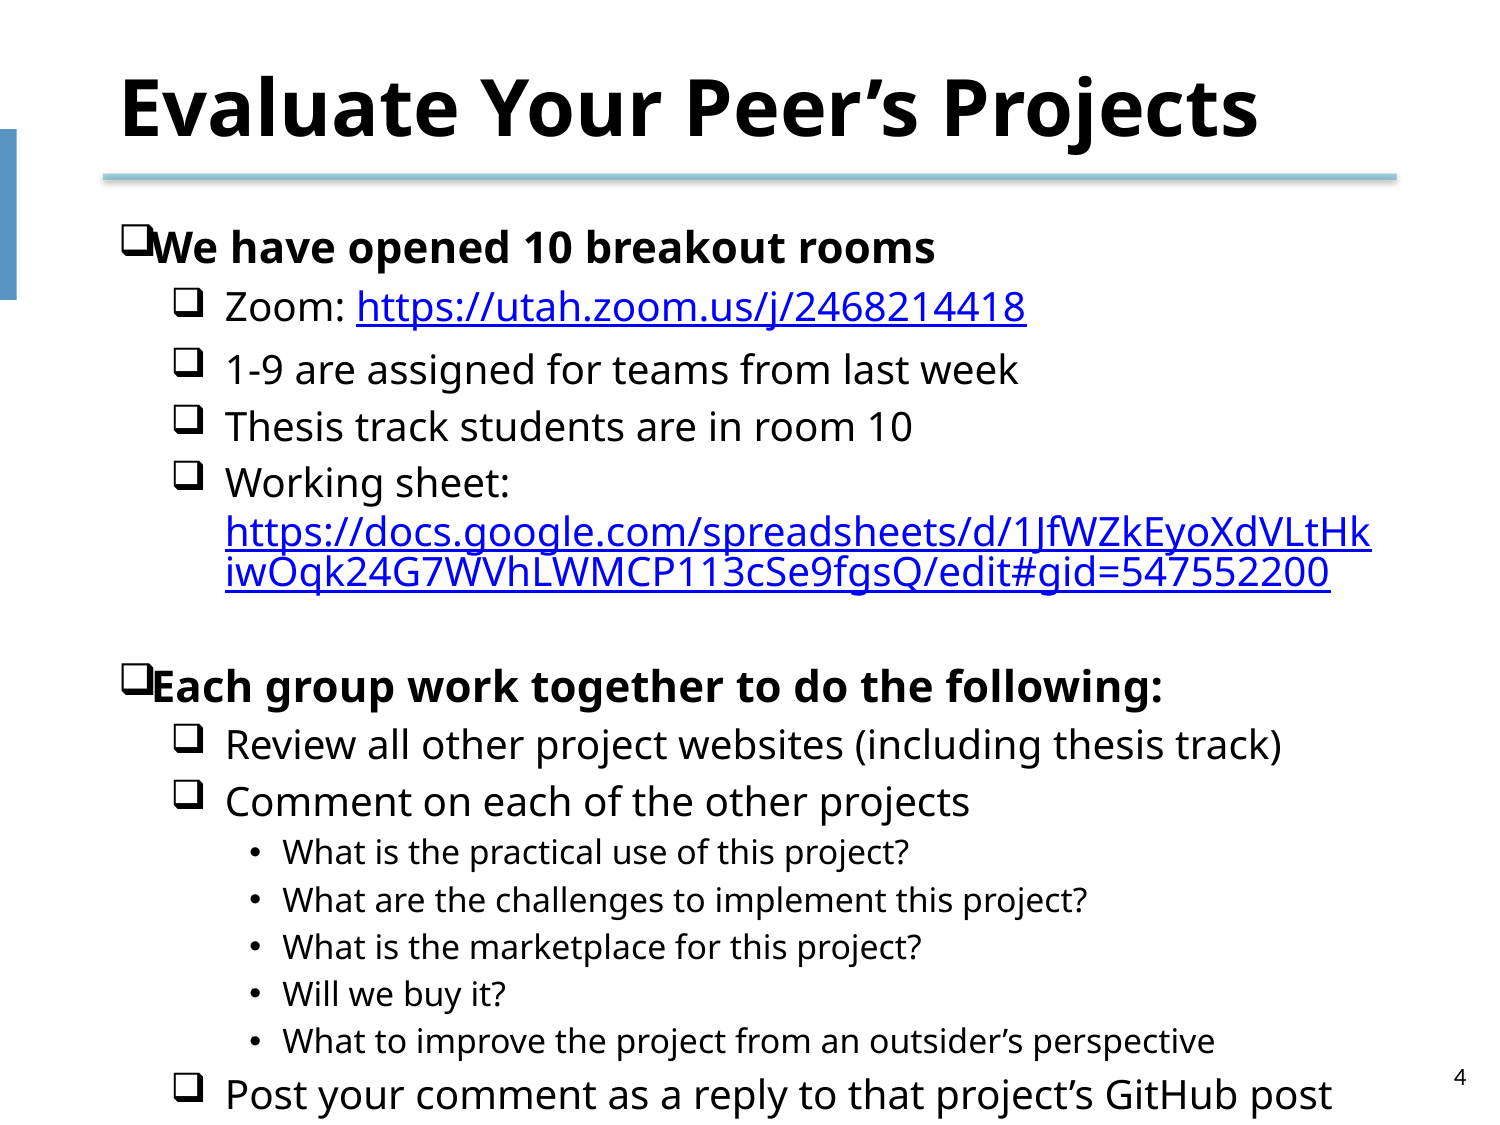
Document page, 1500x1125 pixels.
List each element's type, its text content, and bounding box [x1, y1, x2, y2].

slide_number 4 [1131, 1045, 1482, 1106]
title Evaluate Your Peer’s Projects [103, 25, 1397, 185]
list We have opened 10 breakout rooms Zoom: https://utah.zoom.us/j/2468214418 1-9 are assigned for teams from last week Thesis track students are in room 10 Working sheet: https://docs.google.com/spreadsheets/d/1JfWZkEyoXdVLtHkiwOqk24G7WVhLWMCP113cSe9fgsQ/edit#gid=547552200 Each group work together to do the following: Review all other project websites (including thesis track) Comment on each of the other projects What is the practical use of this project? What are the challenges to implement this project? What is the marketplace for this project? Will we buy it? What to improve the project from an outsider’s perspective Post your comment as a reply to that project’s GitHub post [103, 212, 1397, 1086]
